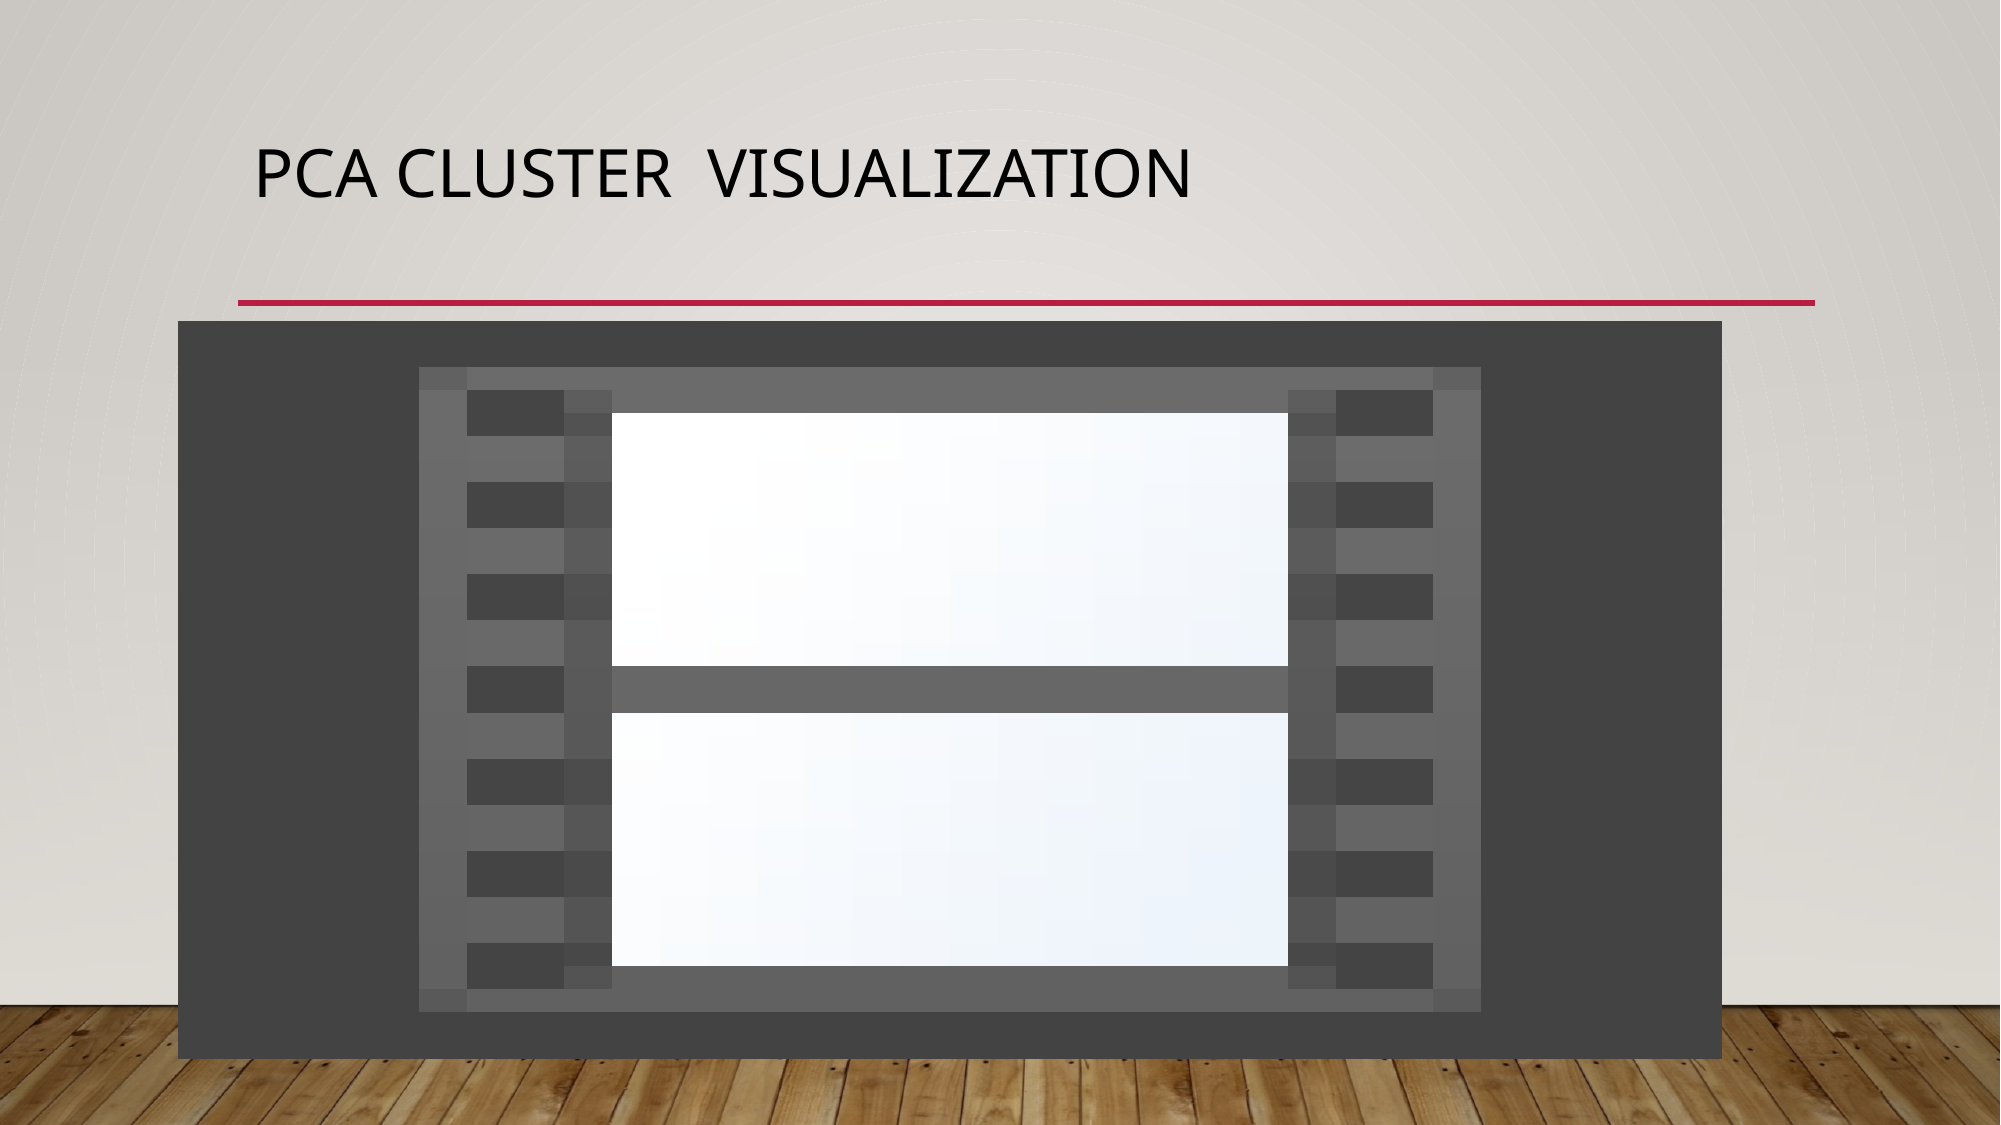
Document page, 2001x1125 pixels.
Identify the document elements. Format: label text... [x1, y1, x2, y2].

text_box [177, 320, 1724, 1061]
title PCA Cluster Visualization [238, 131, 1814, 305]
picture [0, 1005, 2000, 1125]
